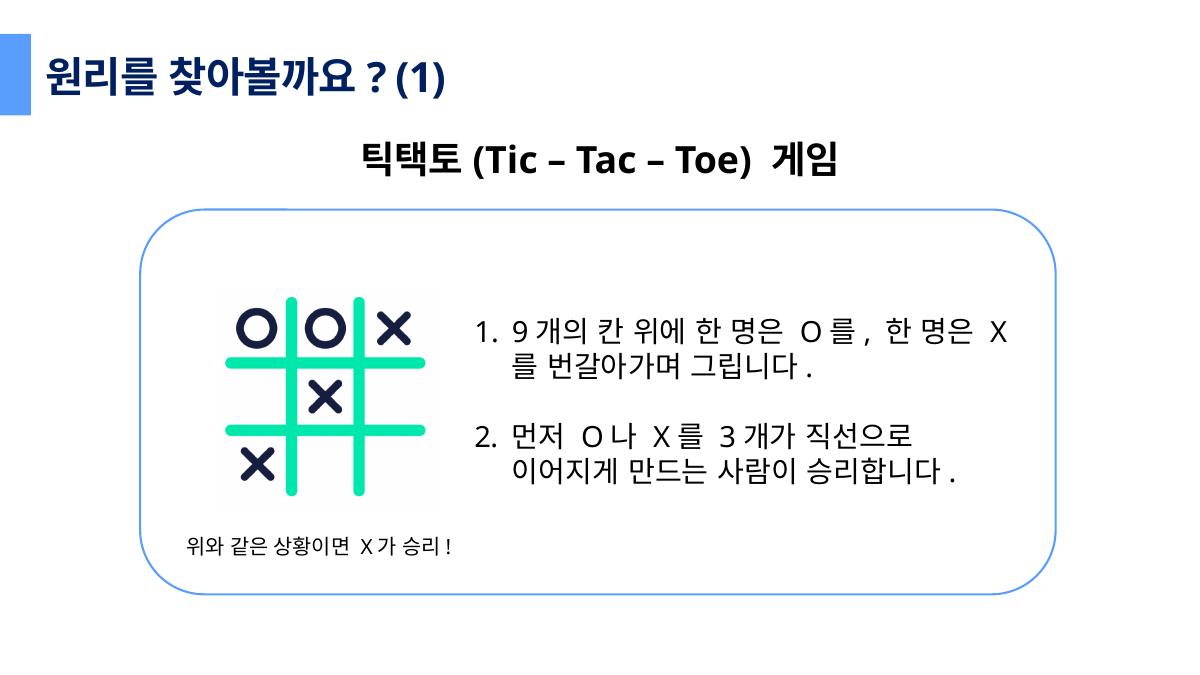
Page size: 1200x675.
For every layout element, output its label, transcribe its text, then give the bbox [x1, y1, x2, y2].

text_box 9개의 칸 위에 한 명은 O를, 한 명은 X를 번갈아가며 그립니다. 먼저 O나 X를 3개가 직선으로 이어지게 만드는 사람이 승리합니다. [459, 306, 1023, 496]
text_box 원리를 찾아볼까요? (1) [32, 43, 534, 109]
text_box 위와 같은 상황이면 X가 승리! [171, 525, 494, 566]
text_box 틱택토(Tic – Tac – Toe) 게임 [280, 129, 920, 189]
text_box [0, 33, 32, 116]
picture [210, 288, 440, 512]
text_box [139, 208, 1057, 596]
